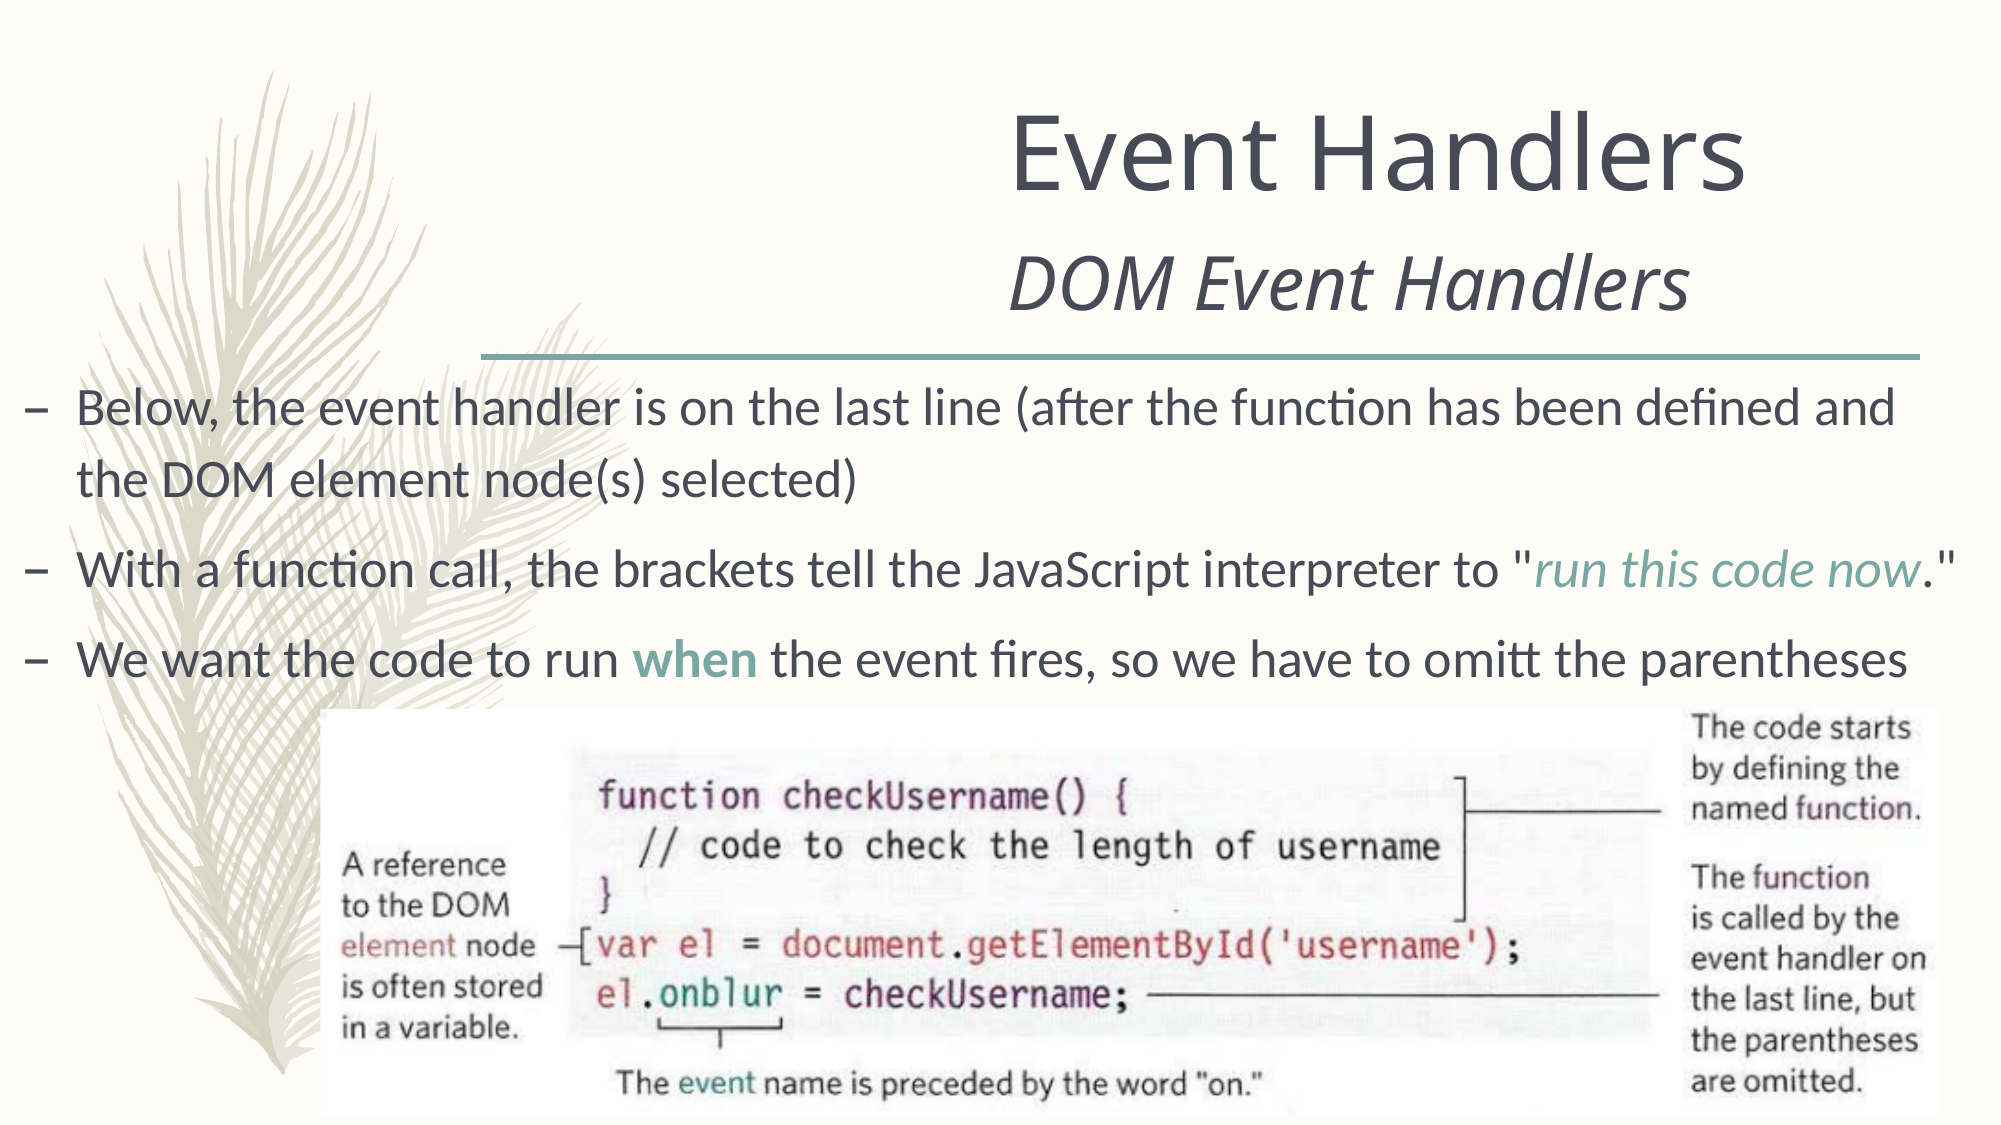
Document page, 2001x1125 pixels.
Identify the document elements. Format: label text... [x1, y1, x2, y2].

picture [320, 708, 1940, 1117]
title Event Handlers DOM Event Handlers [692, 84, 1912, 356]
list Below, the event handler is on the last line (after the function has been defined and the DOM element node(s) selected) With a function call, the brackets tell the JavaScript interpreter to "run this code now." We want the code to run when the event fires, so we have to omitt the parentheses [8, 356, 1985, 712]
